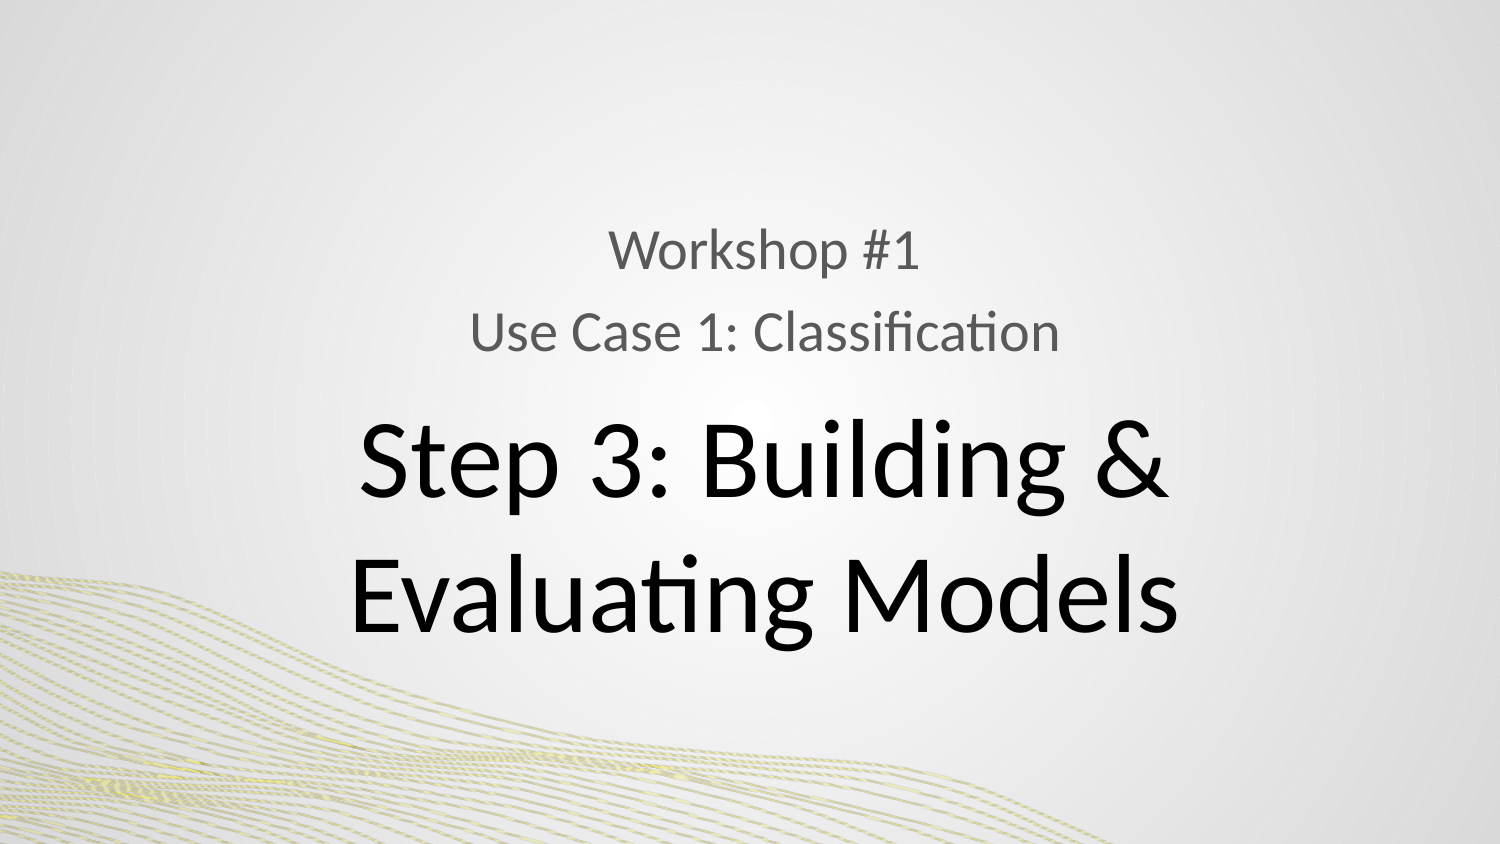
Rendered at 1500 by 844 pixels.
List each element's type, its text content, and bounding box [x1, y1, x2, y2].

subtitle Workshop #1 Use Case 1: Classification Step 3: Building & Evaluating Models [112, 203, 1418, 718]
picture [0, 523, 1224, 844]
